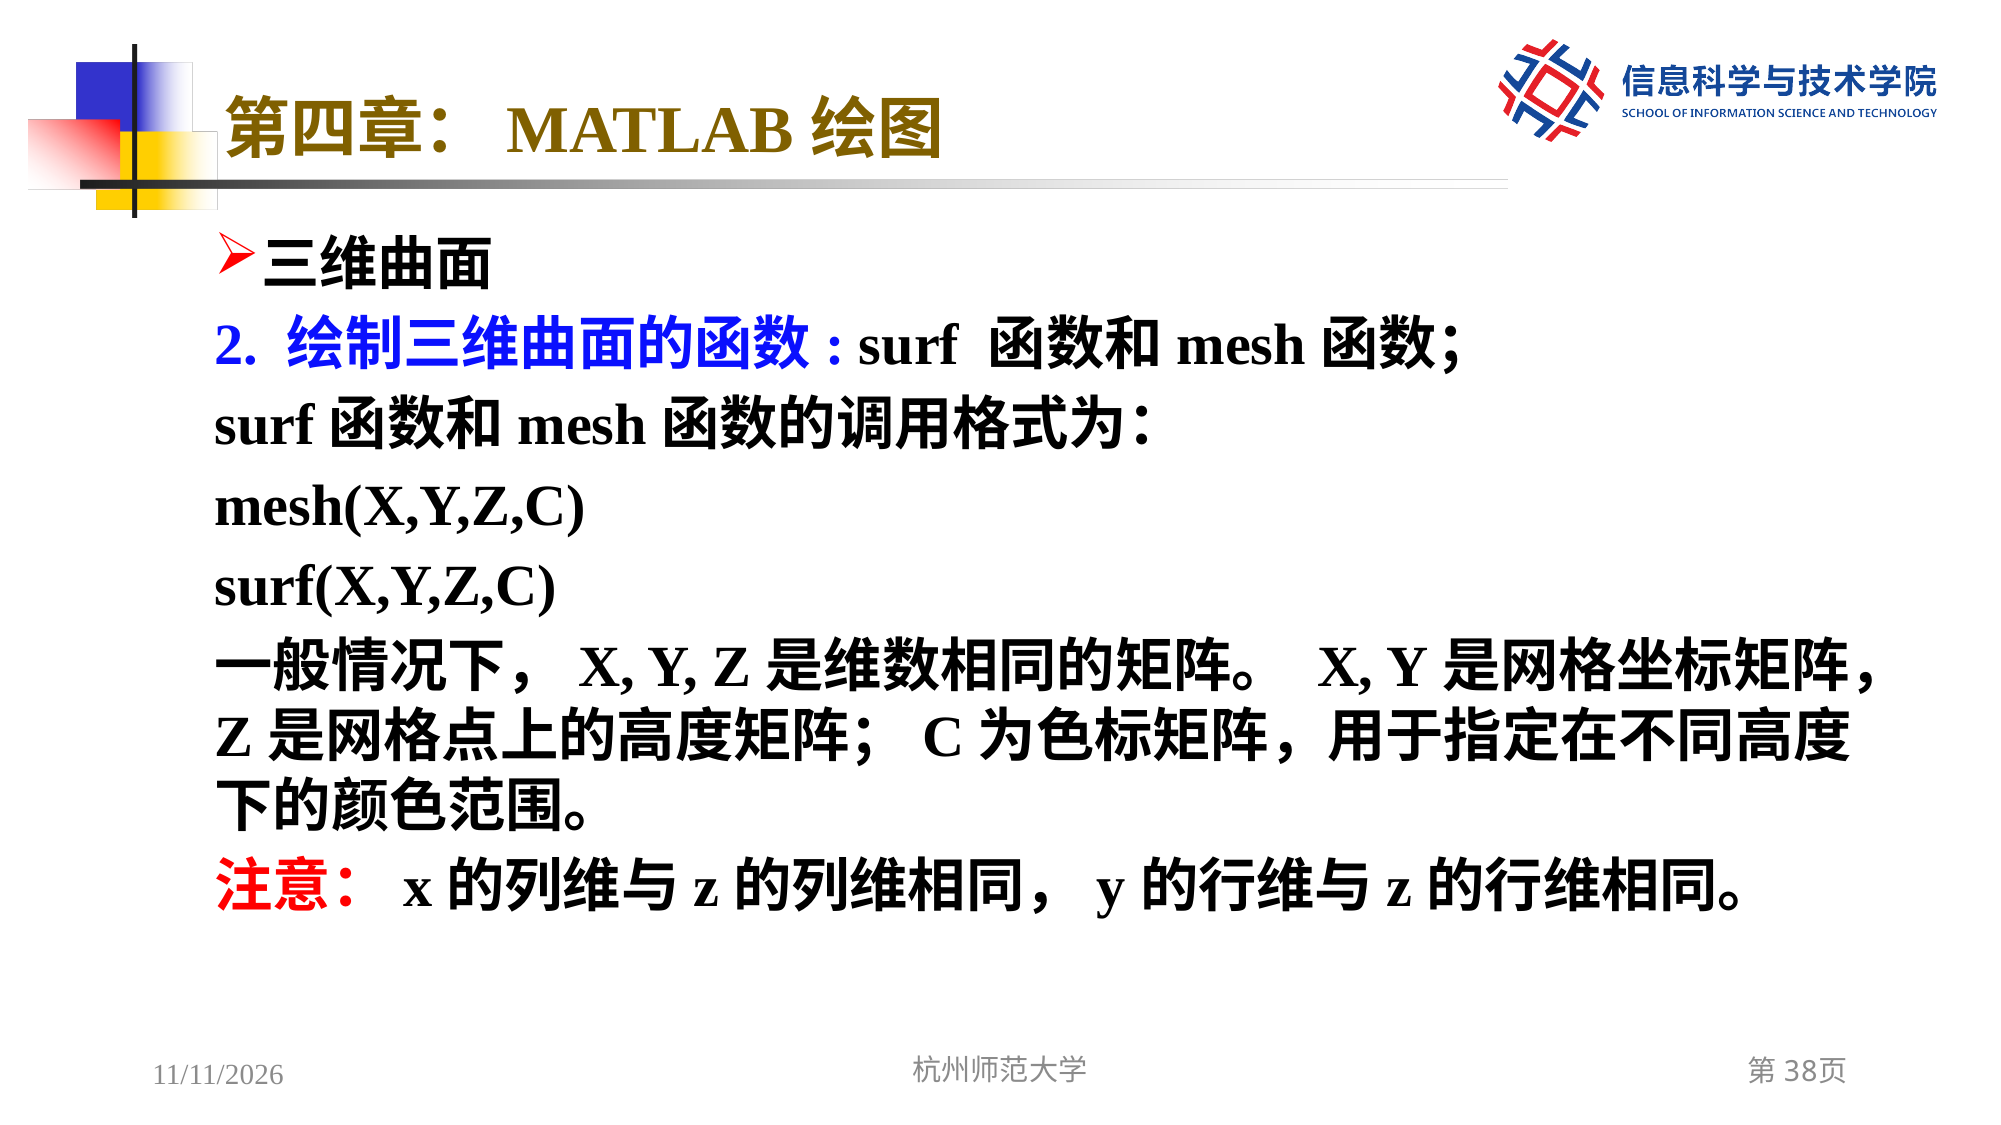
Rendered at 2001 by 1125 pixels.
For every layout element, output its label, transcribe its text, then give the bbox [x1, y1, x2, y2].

title 第四章：MATLAB绘图 [208, 87, 1490, 176]
list 三维曲面 2. 绘制三维曲面的函数: surf 函数和mesh函数； surf函数和mesh函数的调用格式为： mesh(X,Y,Z,C) surf(X,Y,Z,C) 一般情况下，X, Y, Z是维数相同的矩阵。 X, Y是网格坐标矩阵，Z是网格点上的高度矩阵；C为色标矩阵，用于指定在不同高度下的颜色范围。 注意：x的列维与z的列维相同，y的行维与z的行维相同。 [87, 218, 1908, 1021]
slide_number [137, 1042, 588, 1103]
footer 杭州师范大学 [662, 1042, 1338, 1103]
picture [28, 39, 1937, 218]
slide_number 第38页 [1412, 1042, 1863, 1103]
